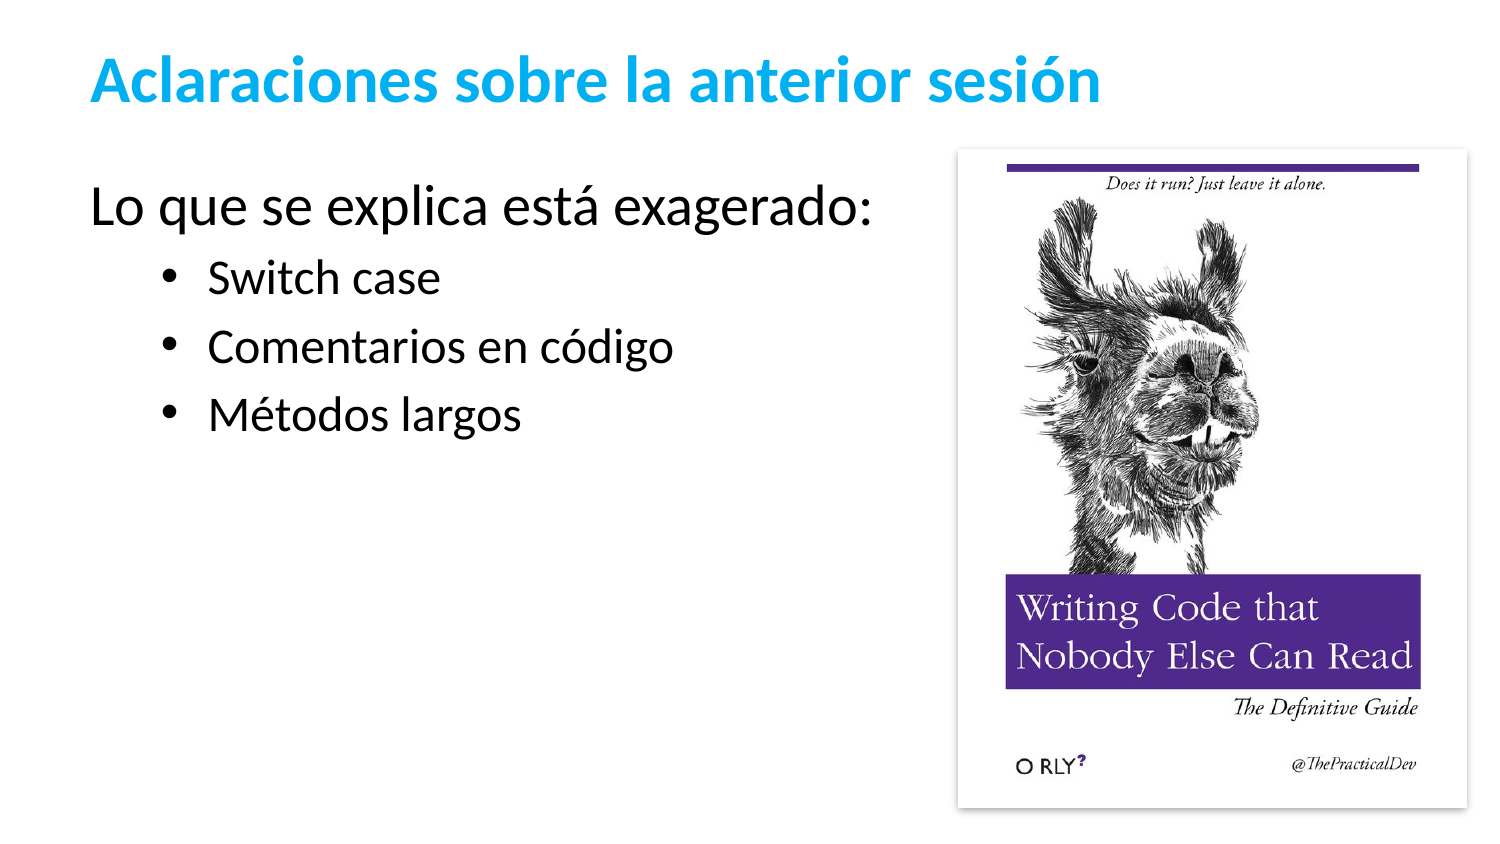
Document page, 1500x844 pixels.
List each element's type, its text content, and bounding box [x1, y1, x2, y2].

title Aclaraciones sobre la anterior sesión [75, 33, 1425, 119]
text_box Lo que se explica está exagerado: Switch case Comentarios en código Métodos largos [74, 159, 959, 815]
picture [972, 163, 1453, 794]
